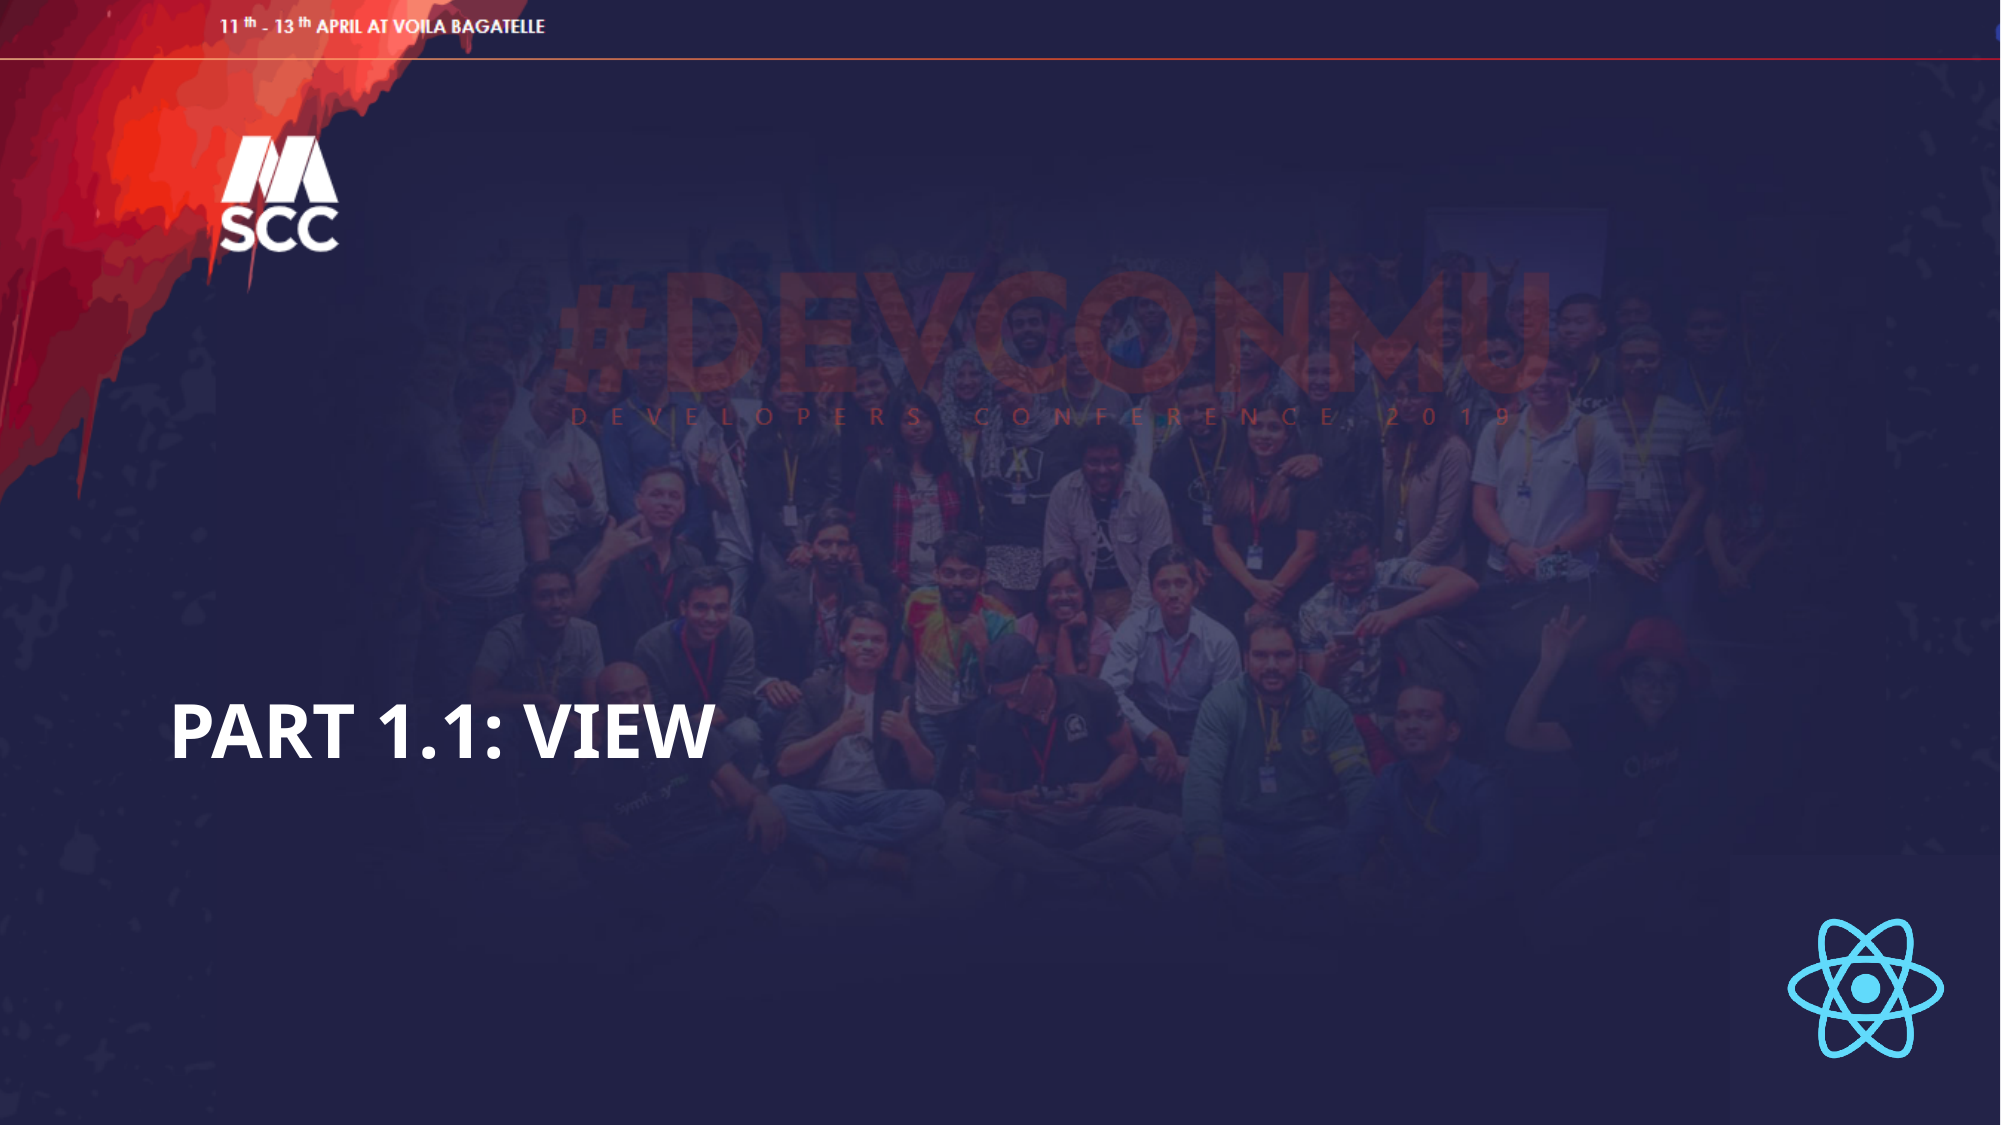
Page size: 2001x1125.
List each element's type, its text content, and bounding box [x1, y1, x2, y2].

text_box PART 1.1: VIEW [153, 657, 1423, 787]
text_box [1729, 854, 2000, 1125]
picture [0, 0, 2001, 1125]
